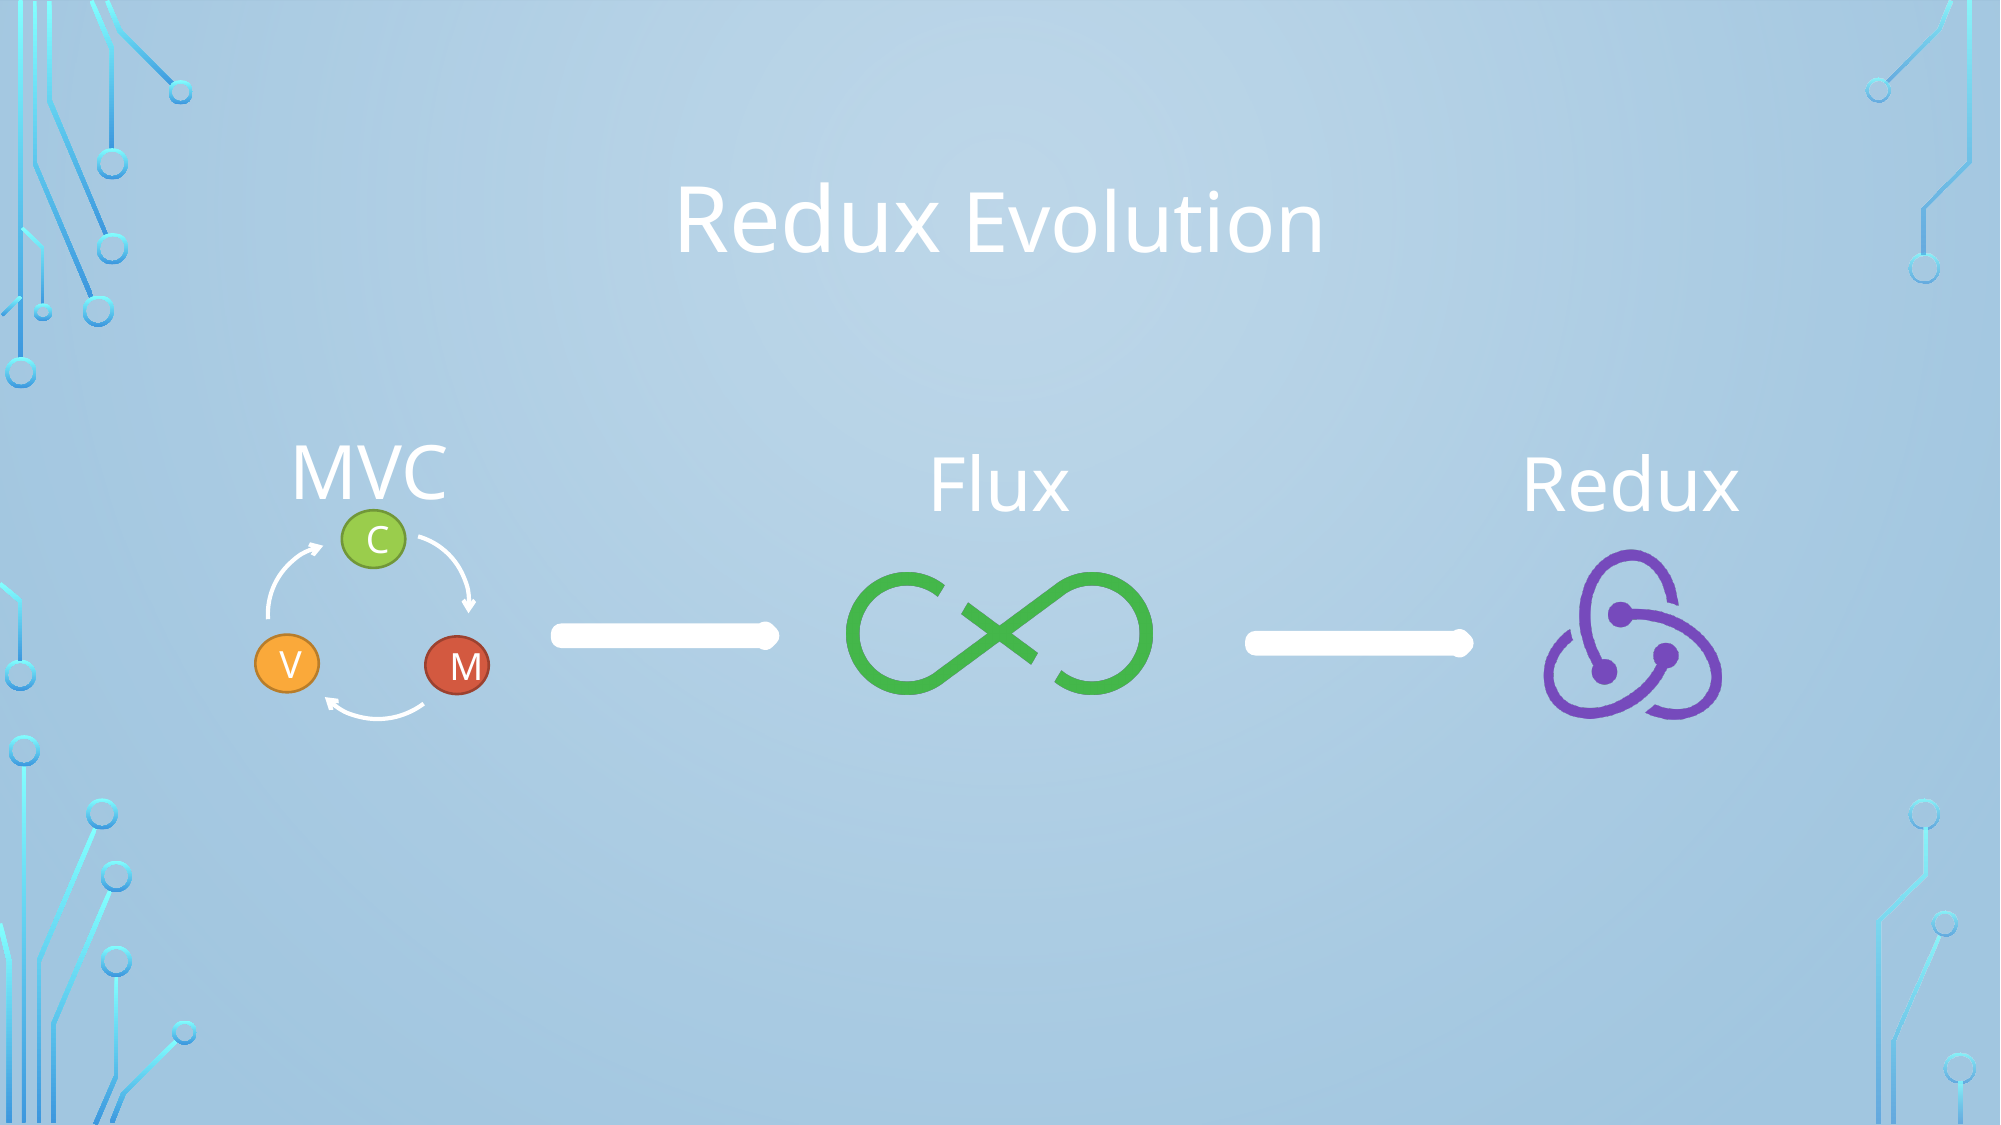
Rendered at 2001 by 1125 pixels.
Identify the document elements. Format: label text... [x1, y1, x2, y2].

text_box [254, 416, 1745, 747]
title Redux Evolution [187, 101, 1813, 344]
